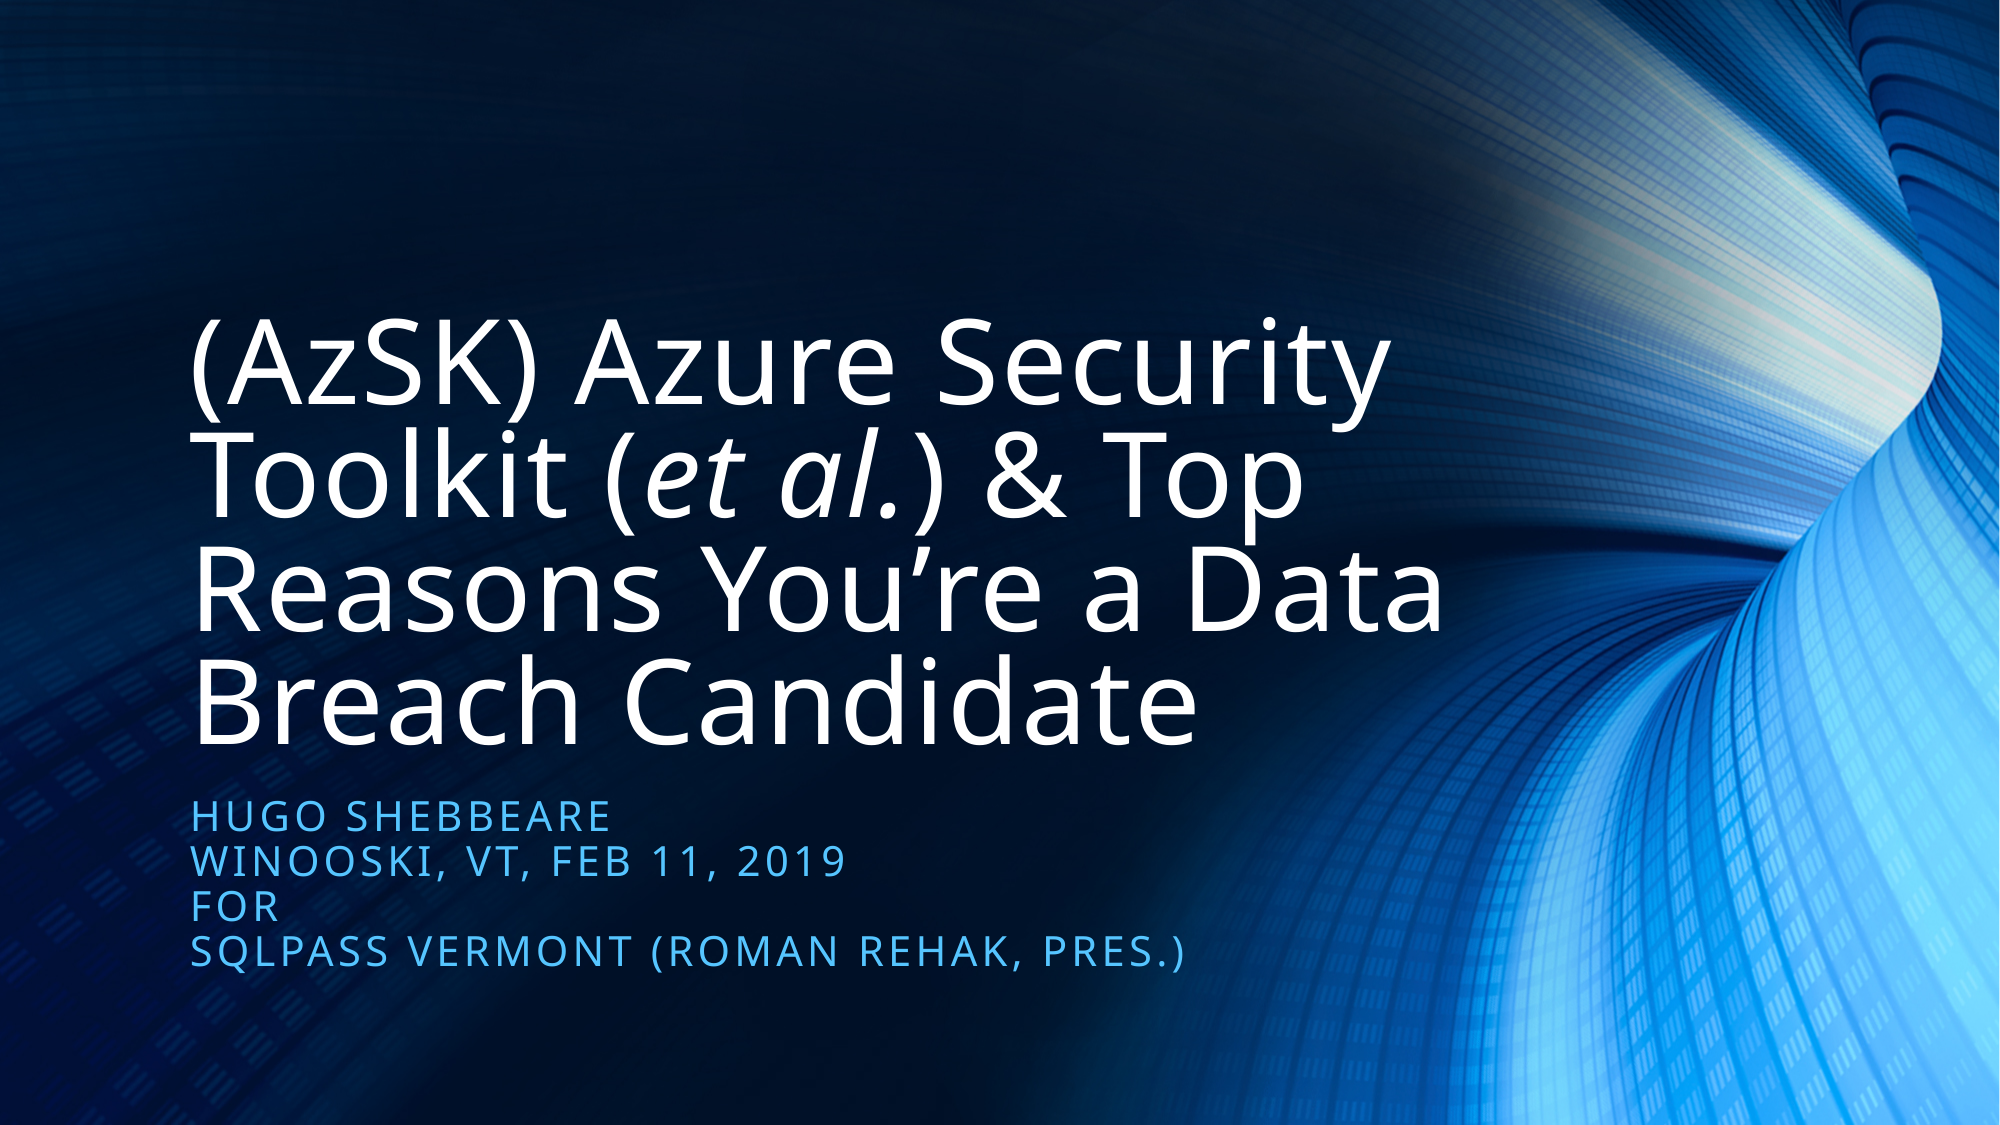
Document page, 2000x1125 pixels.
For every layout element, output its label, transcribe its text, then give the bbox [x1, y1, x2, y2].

subtitle Hugo shebbeare Winooski, VT, Feb 11, 2019 For SQLPASS Vermont (Roman Rehak, pres.) [174, 787, 1525, 988]
title (AzSK) Azure Security Toolkit (et al.) & Top Reasons You’re a Data Breach Candidate [174, 299, 1525, 775]
picture [0, 0, 2000, 1125]
